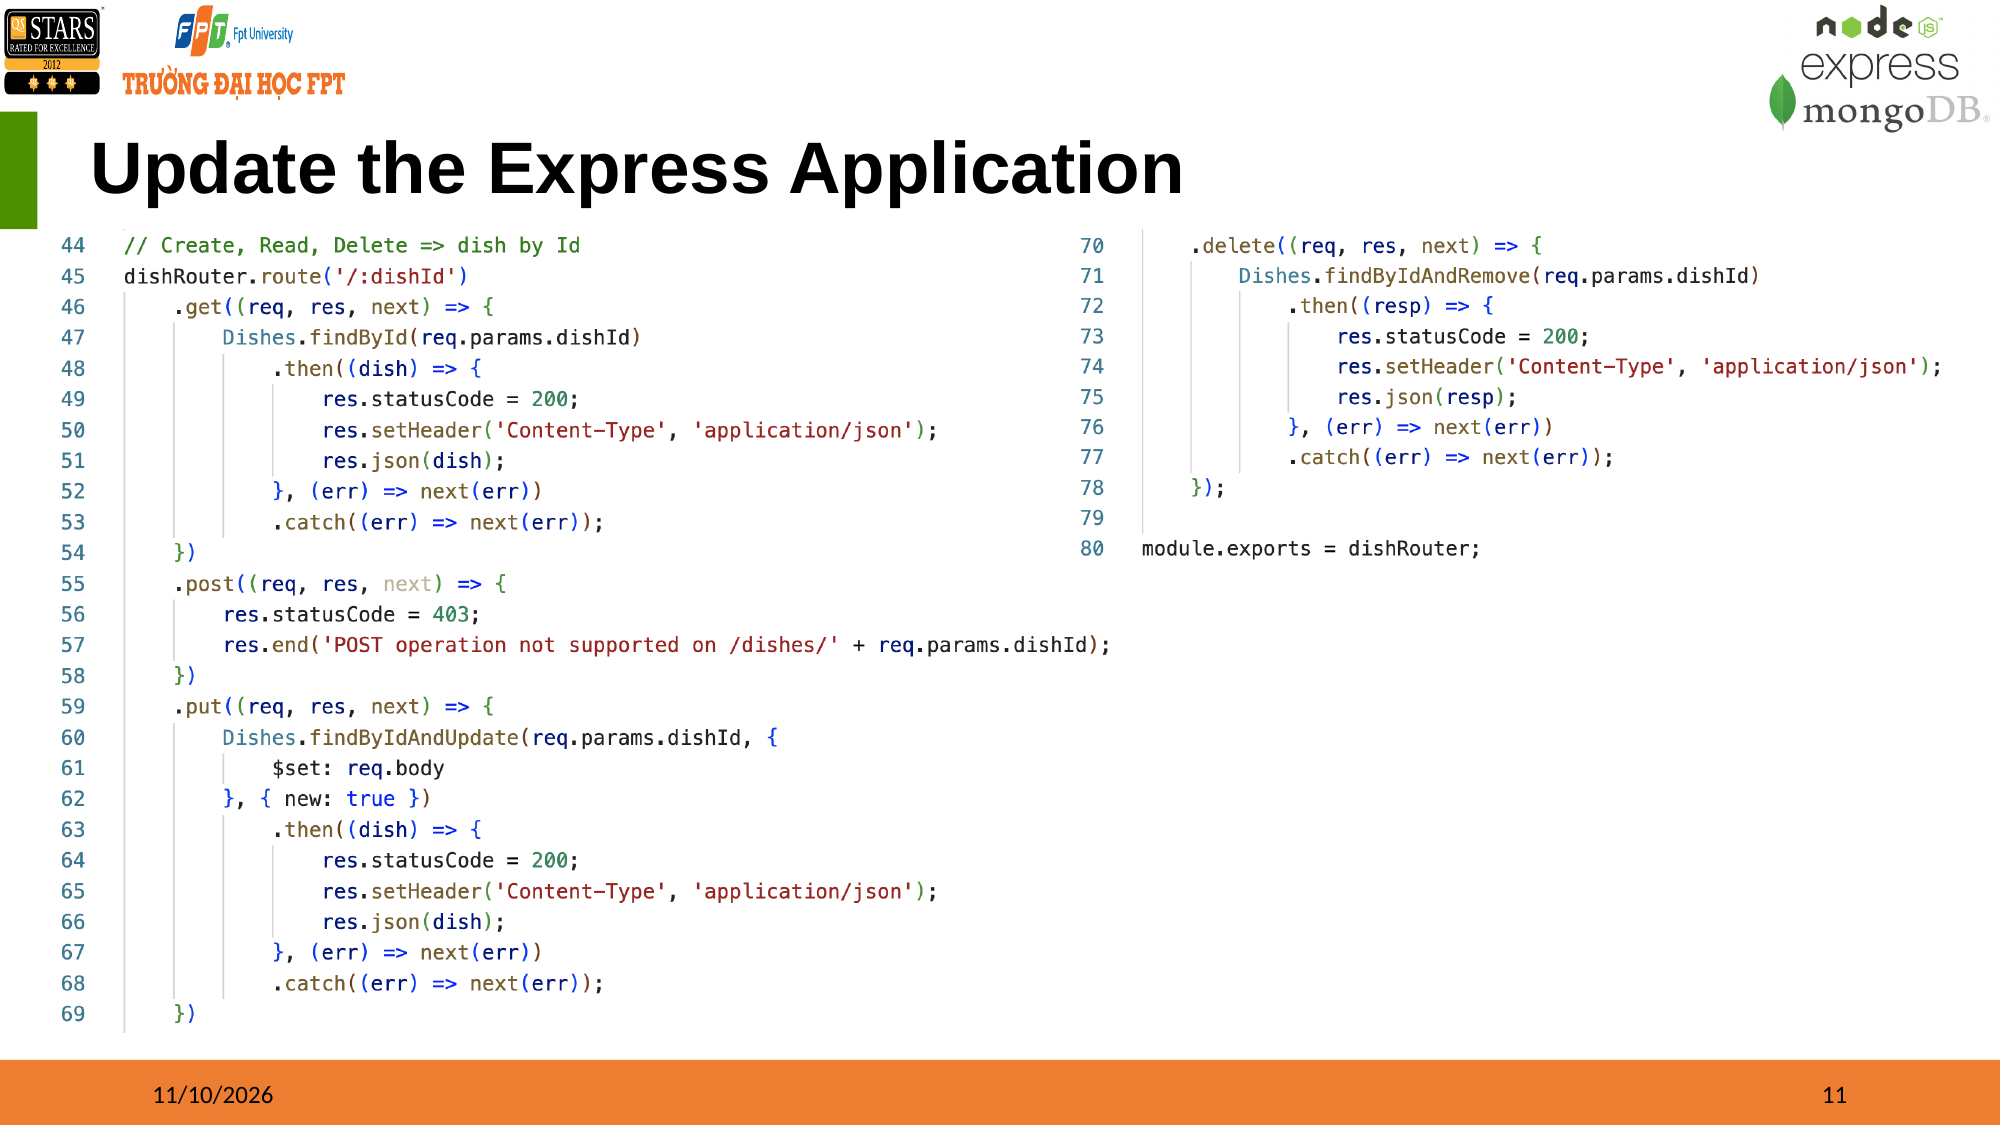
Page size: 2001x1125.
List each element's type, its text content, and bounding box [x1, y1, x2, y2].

title Update the Express Application [37, 111, 1978, 230]
picture [1759, 0, 2000, 135]
picture [58, 229, 1949, 1033]
slide_number 11 [1412, 1063, 1863, 1124]
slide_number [137, 1063, 588, 1124]
